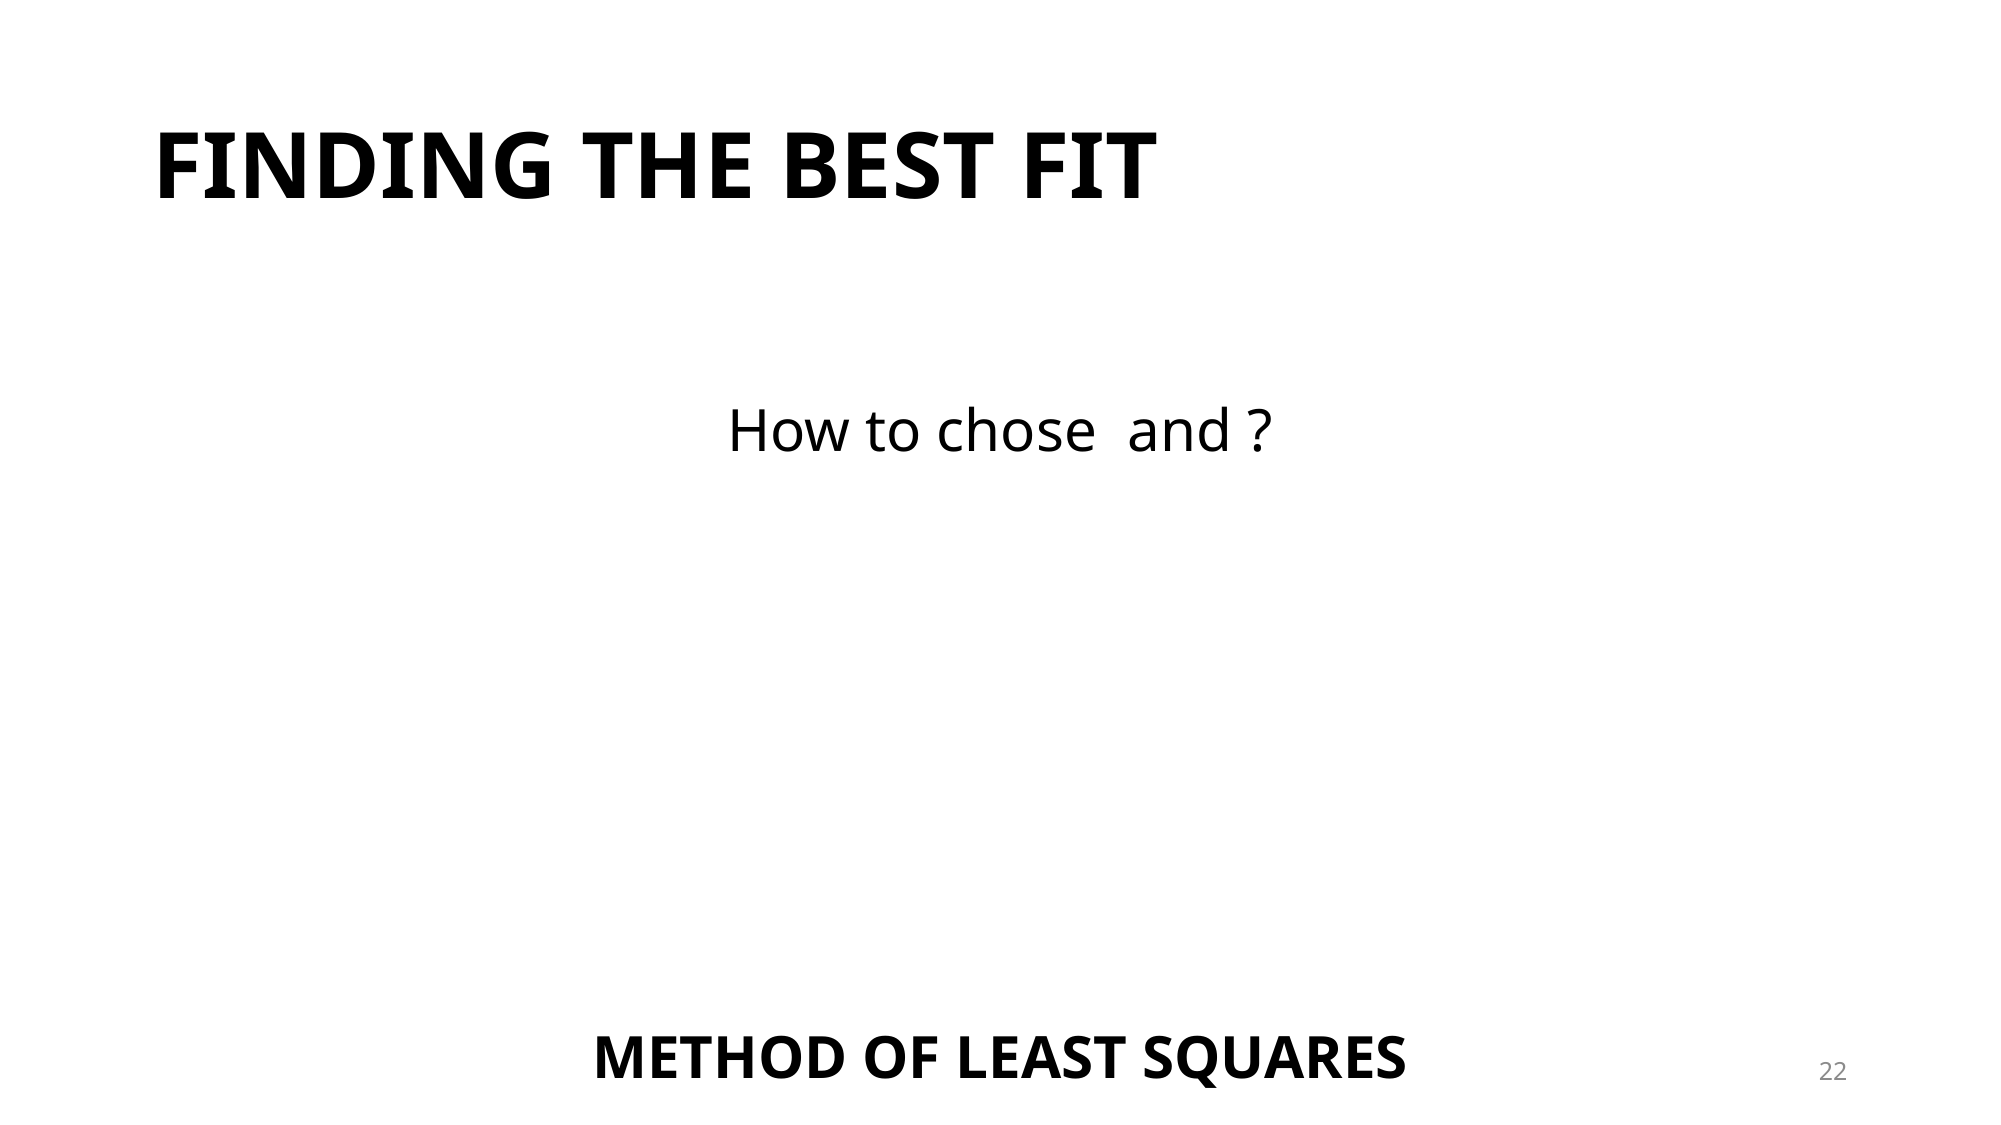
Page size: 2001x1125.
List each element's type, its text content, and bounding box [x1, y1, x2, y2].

slide_number 22 [1412, 1042, 1863, 1103]
title FINDING THE BEST FIT [137, 59, 1863, 278]
